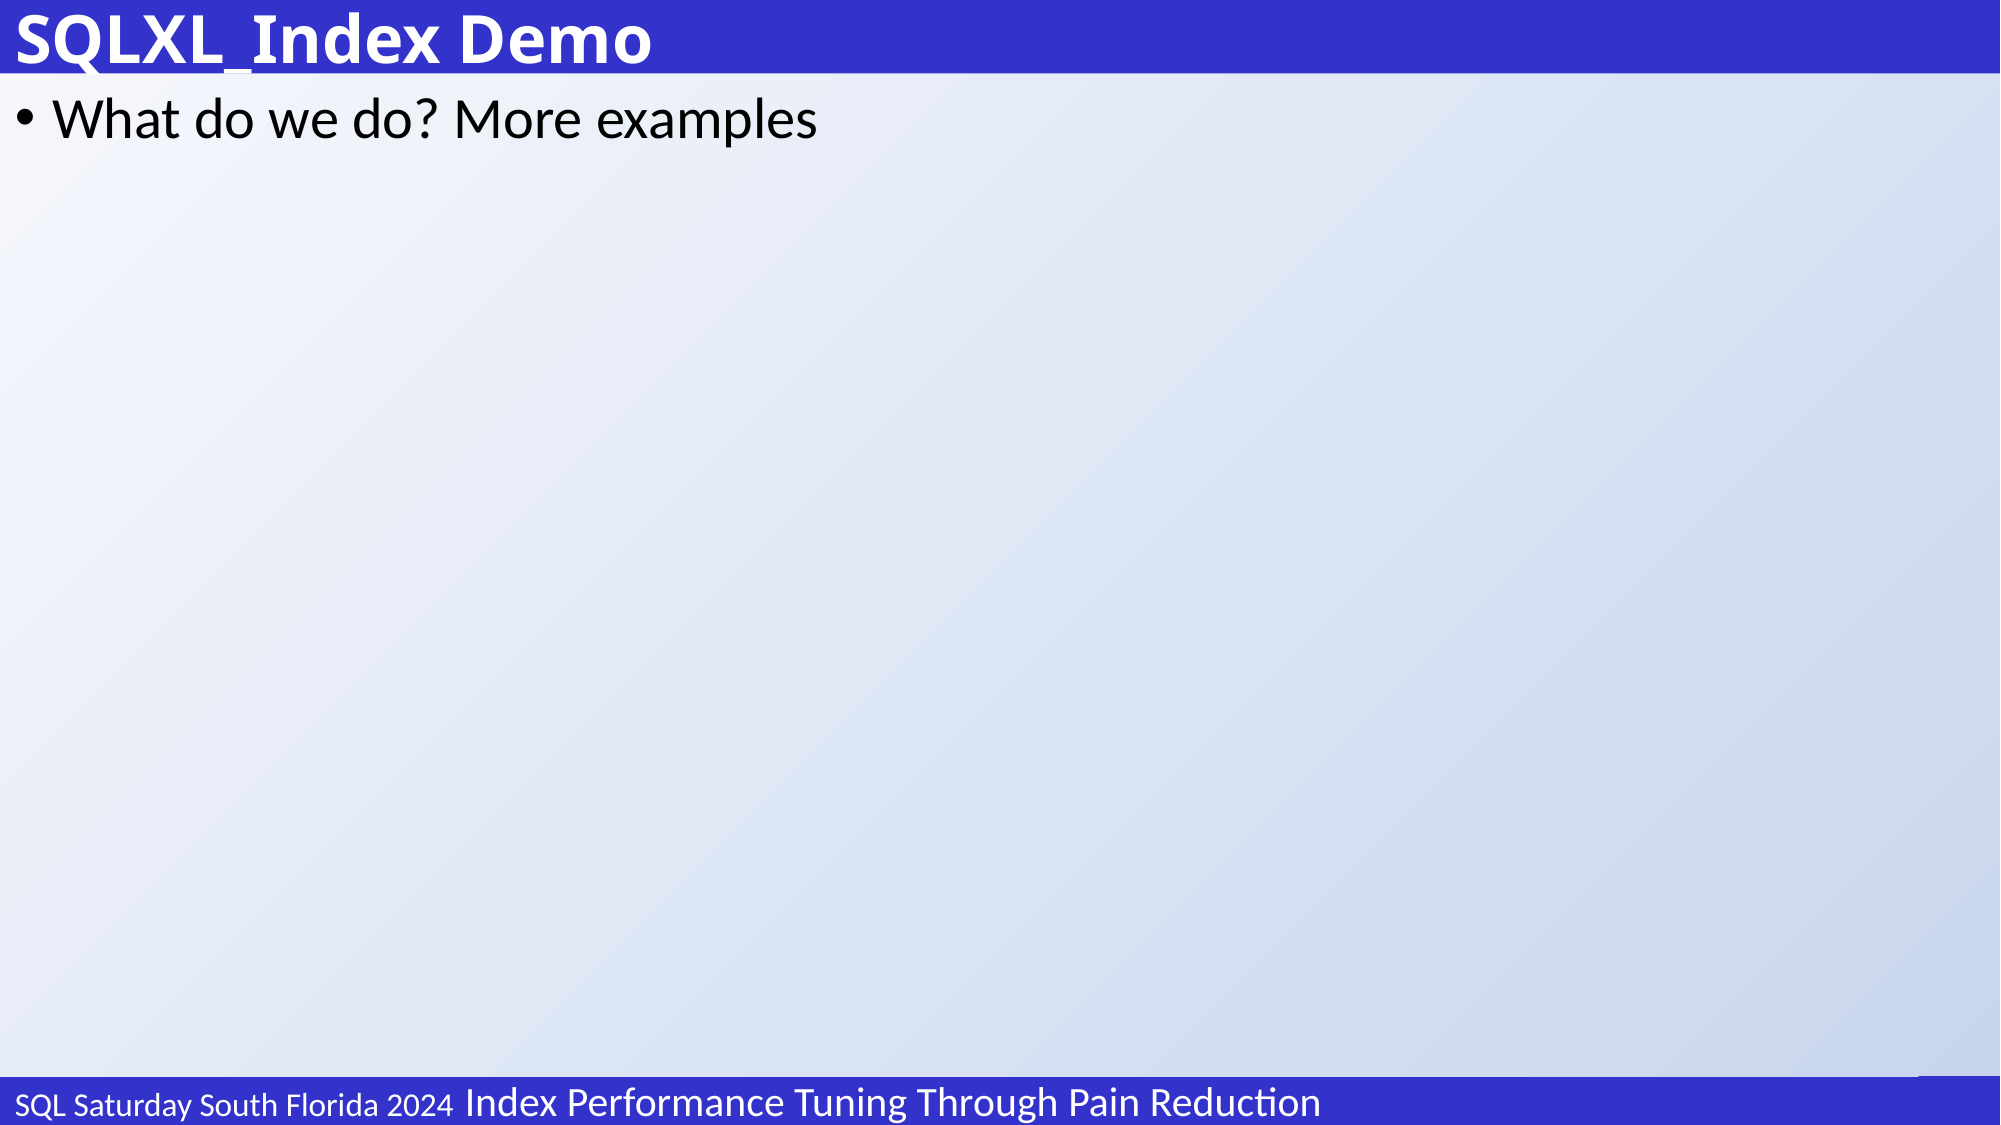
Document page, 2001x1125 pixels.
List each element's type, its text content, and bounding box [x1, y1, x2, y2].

title SQLXL_Index Demo [0, 0, 2000, 74]
list What do we do? More examples [0, 74, 2000, 1077]
